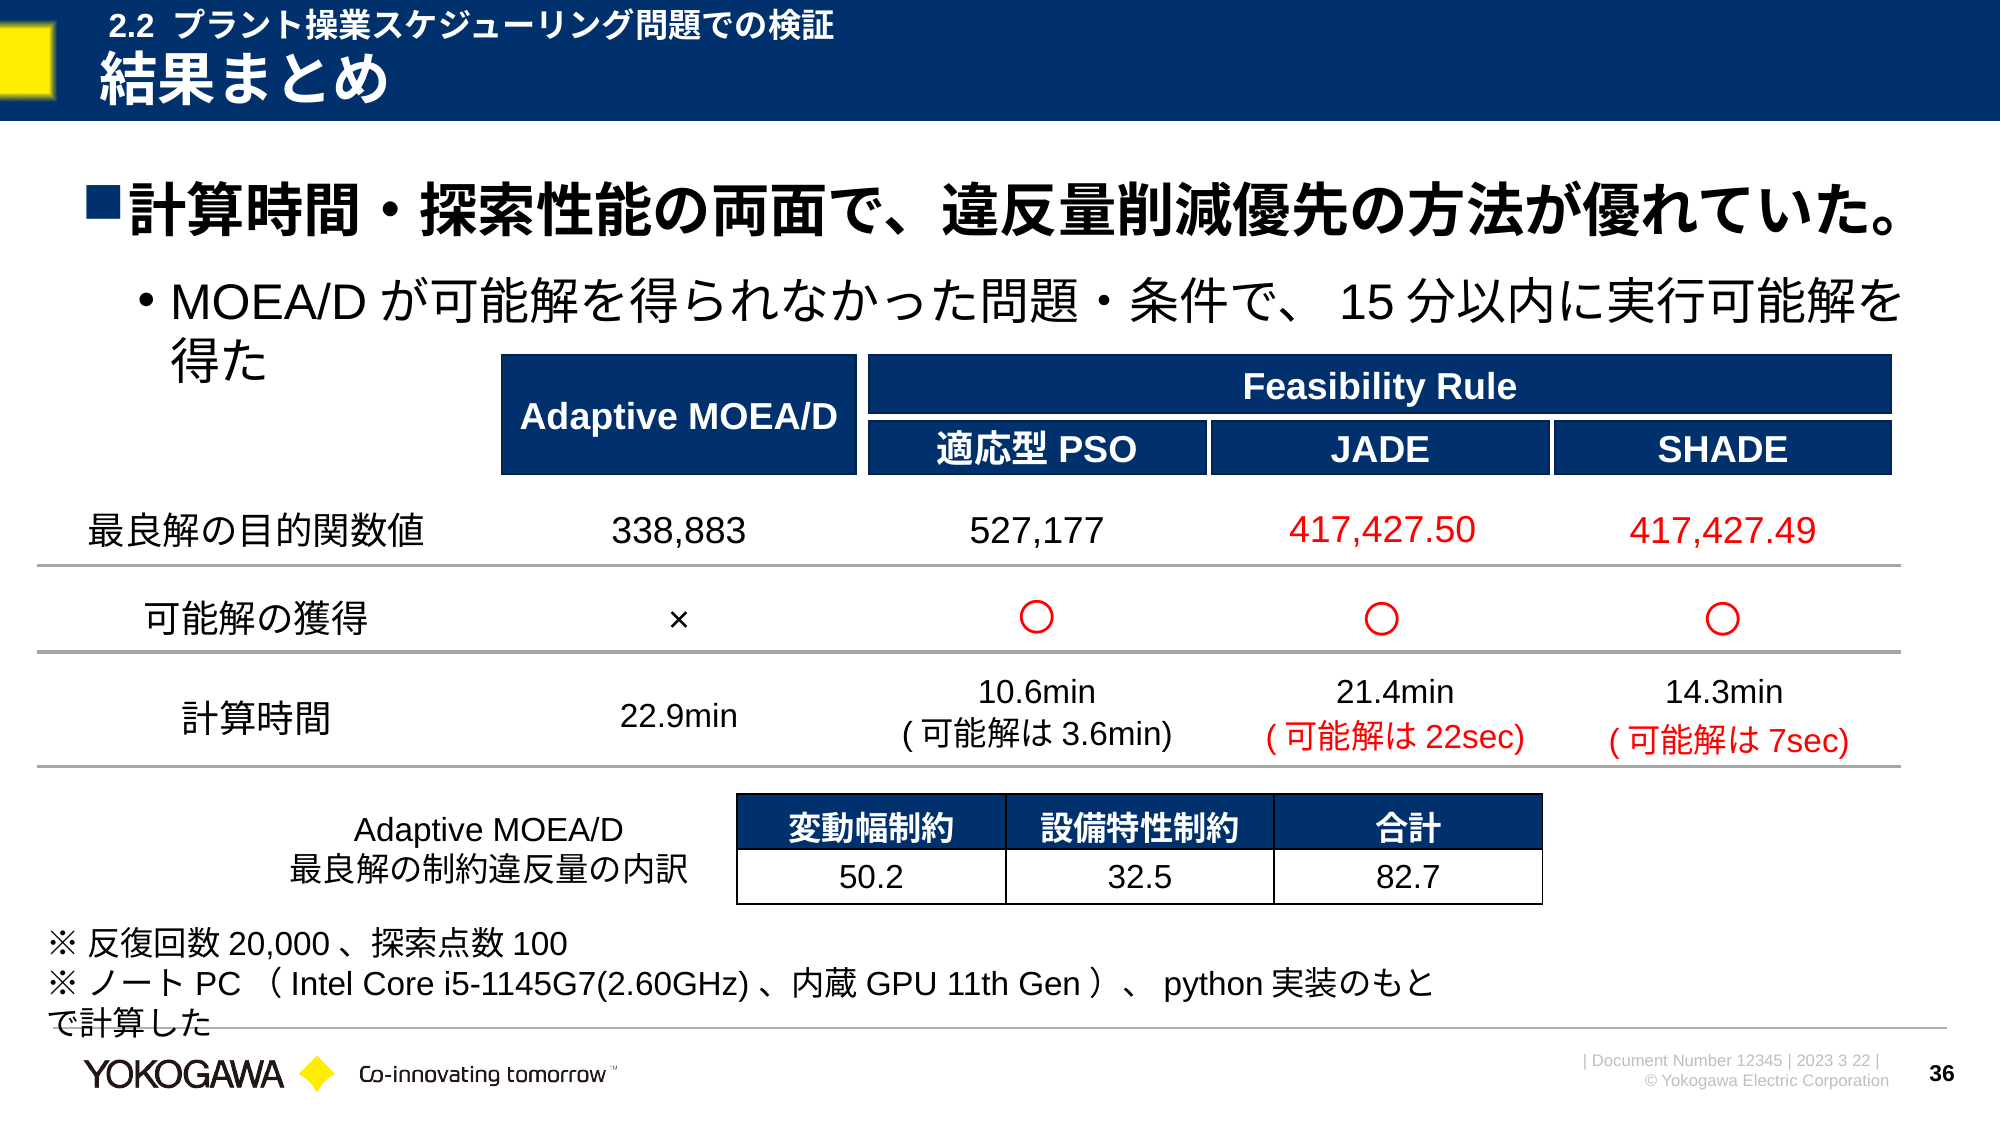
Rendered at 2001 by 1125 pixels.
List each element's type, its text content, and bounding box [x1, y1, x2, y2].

text_box ※反復回数20,000、探索点数100 ※ノートPC（Intel Core i5-1145G7(2.60GHz)、内蔵GPU 11th Gen）、python実装のもとで計算した [31, 915, 1482, 1050]
text_box Feasibility Rule [868, 354, 1892, 414]
table_header 合計 [1275, 795, 1542, 848]
table_cell 50.2 [738, 850, 1005, 903]
picture [0, 6, 69, 115]
text_box 可能解の獲得 [129, 587, 384, 648]
text_box 2.2 プラント操業スケジューリング問題での検証 [93, 0, 1328, 52]
text_box 14.3min [1650, 662, 1799, 711]
text_box (可能解は3.6min) [887, 705, 1188, 760]
table_header 変動幅制約 [738, 795, 1005, 848]
text_box 適応型PSO [868, 420, 1207, 475]
table_cell 82.7 [1275, 850, 1542, 903]
text_box 22.9min [604, 686, 754, 742]
title 結果まとめ [84, 39, 1955, 125]
text_box (可能解は22sec) [1250, 707, 1541, 763]
text_box 417,427.50 [1274, 497, 1491, 558]
text_box SHADE [1554, 420, 1892, 475]
table_header 設備特性制約 [1007, 795, 1273, 848]
text_box 21.4min [1321, 662, 1470, 707]
text_box 338,883 [596, 498, 762, 559]
text_box 計算時間 [166, 687, 347, 747]
picture [83, 1055, 617, 1093]
text_box × [653, 587, 705, 648]
text_box 〇 [1689, 588, 1757, 649]
text_box 10.6min [963, 662, 1112, 705]
text_box 計算時間・探索性能の両面で、違反量削減優先の方法が優れていた。 MOEA/Dが可能解を得られなかった問題・条件で、15分以内に実行可能解を得た [66, 173, 1955, 271]
text_box JADE [1211, 420, 1550, 475]
slide_number 36 [1904, 1042, 1970, 1103]
table_cell 32.5 [1007, 850, 1273, 903]
text_box 〇 [1348, 588, 1417, 648]
text_box 527,177 [954, 499, 1120, 559]
text_box Adaptive MOEA/D [501, 354, 857, 475]
text_box Adaptive MOEA/D 最良解の制約違反量の内訳 [257, 801, 721, 896]
text_box 417,427.49 [1614, 498, 1832, 559]
text_box (可能解は7sec) [1593, 711, 1865, 765]
text_box 〇 [1003, 586, 1071, 647]
